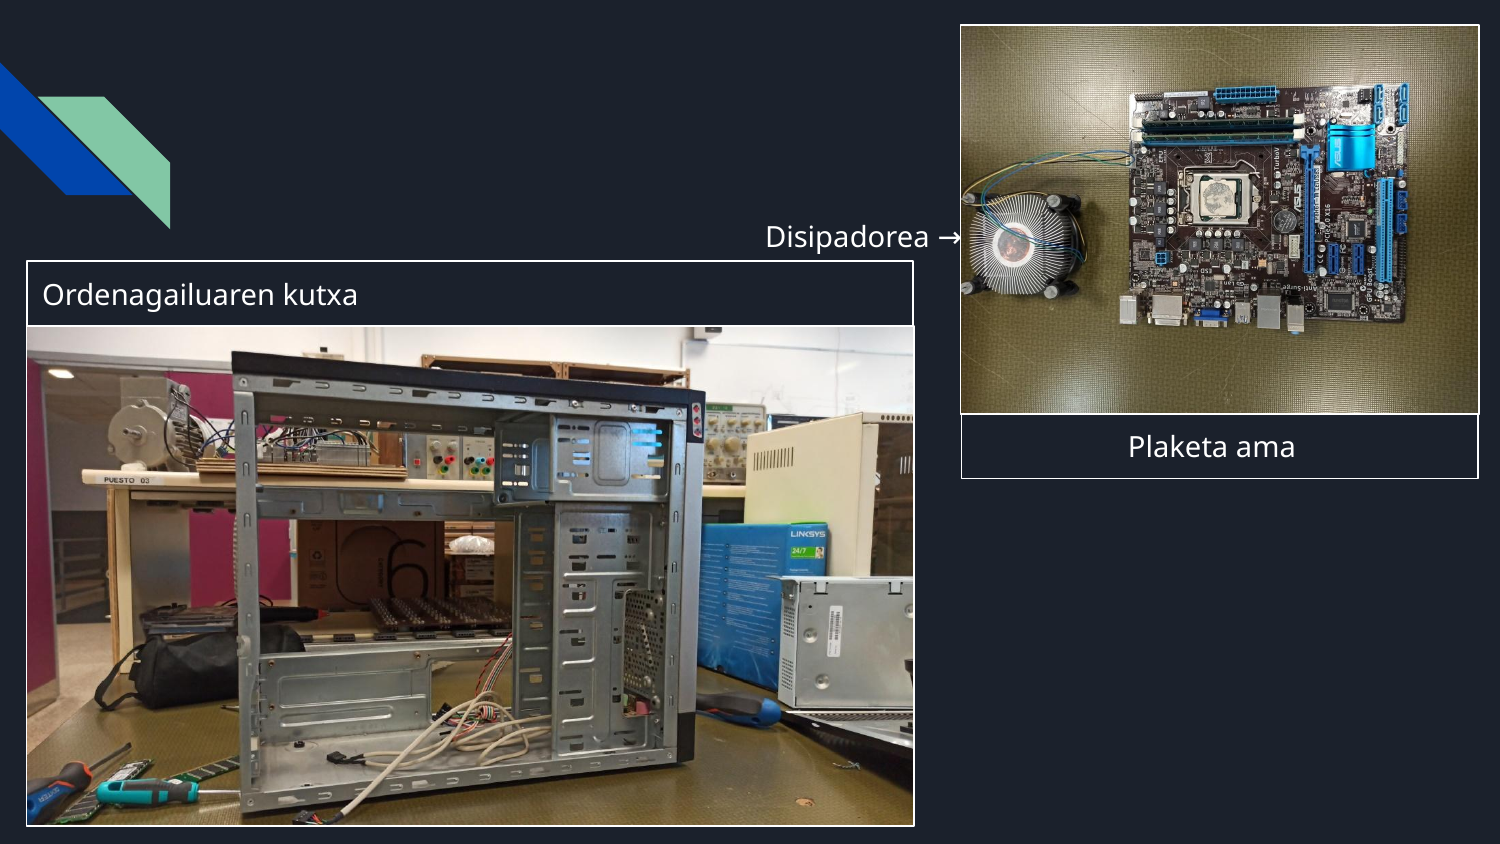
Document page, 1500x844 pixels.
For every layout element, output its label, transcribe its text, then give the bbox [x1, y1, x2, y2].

text_box Ordenagailuaren kutxa [27, 260, 913, 325]
text_box Disipadorea → [750, 203, 955, 268]
text_box Plaketa ama [961, 421, 1479, 479]
picture [961, 25, 1479, 414]
picture [26, 326, 914, 826]
